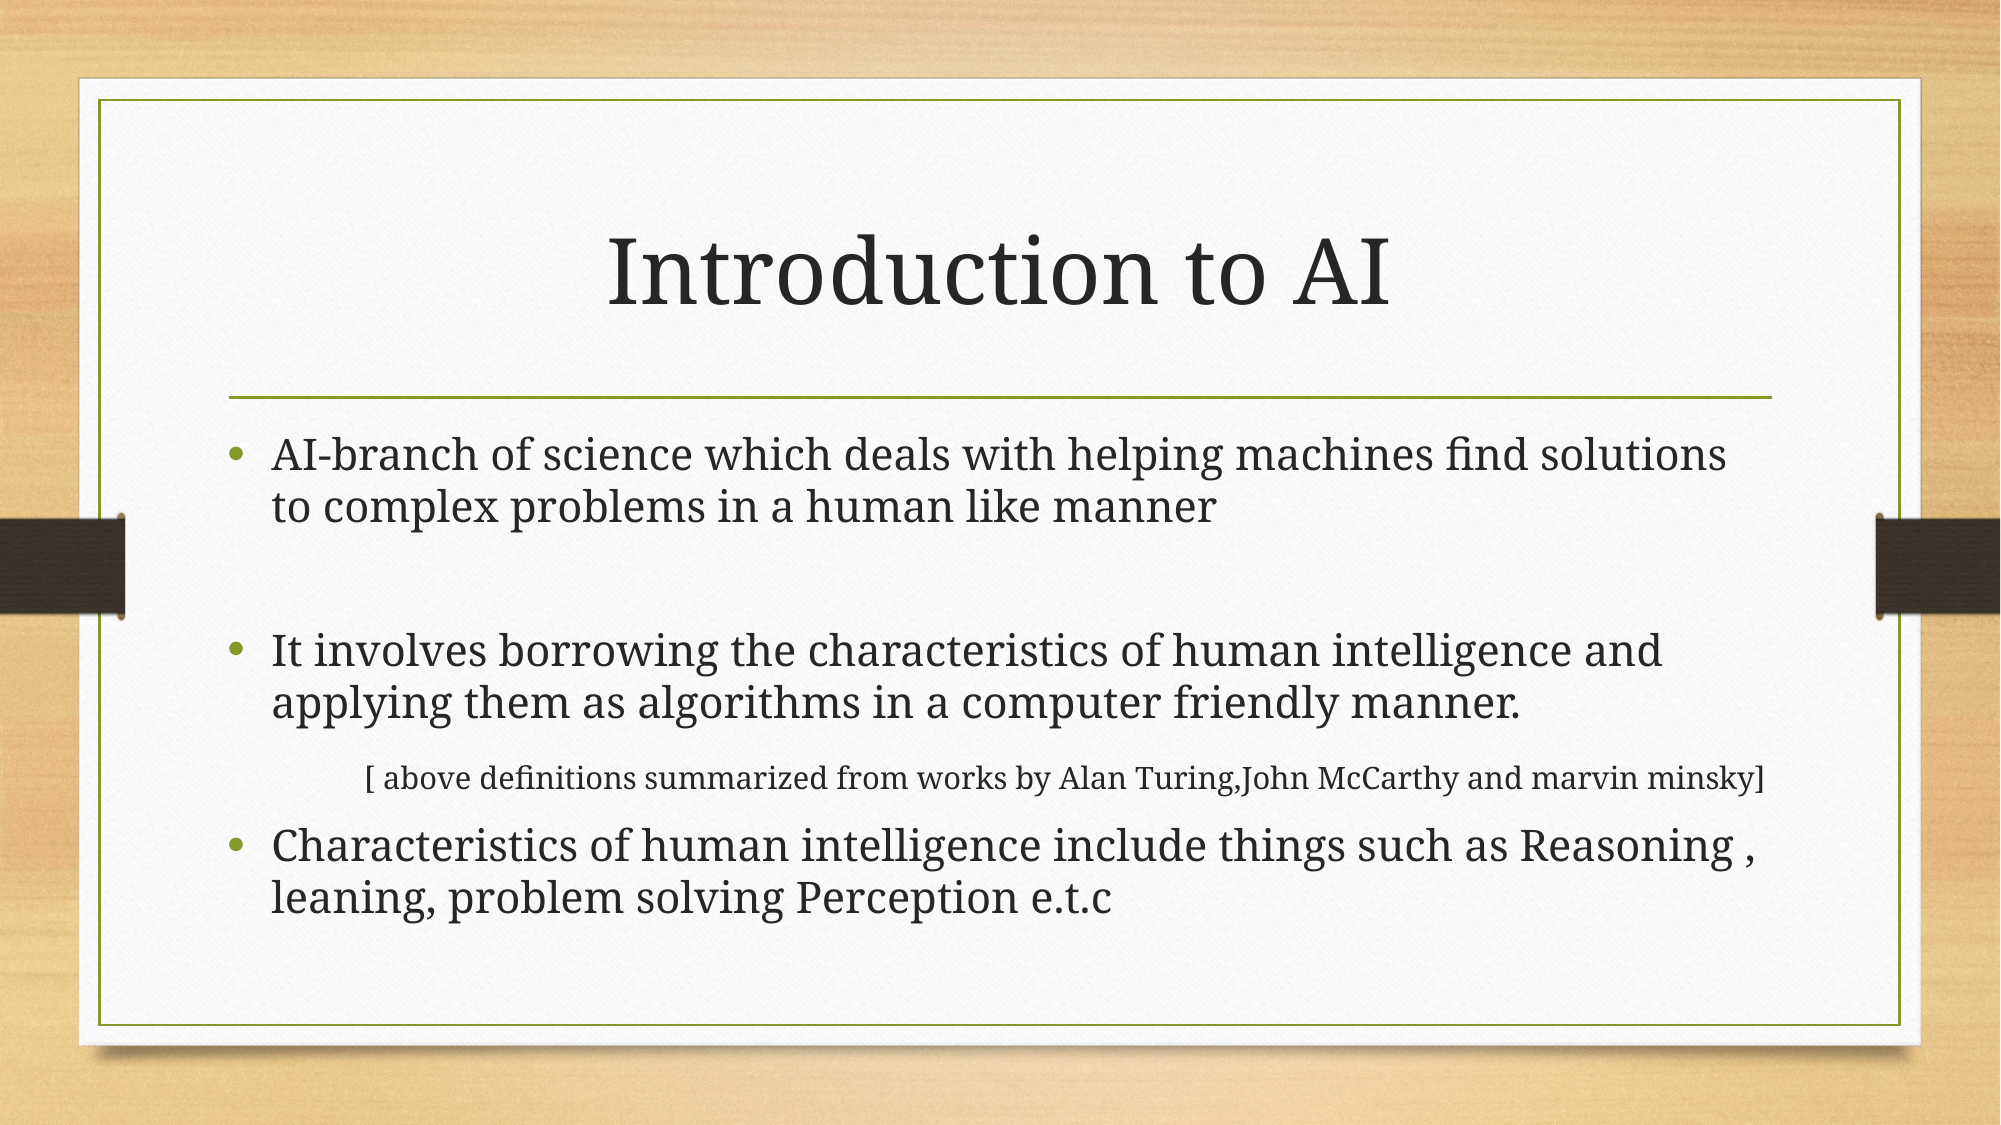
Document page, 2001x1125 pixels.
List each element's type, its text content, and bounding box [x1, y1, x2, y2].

picture [0, 0, 2001, 1125]
title Introduction to AI [212, 161, 1788, 375]
list AI-branch of science which deals with helping machines find solutions to complex problems in a human like manner It involves borrowing the characteristics of human intelligence and applying them as algorithms in a computer friendly manner. [ above definitions summarized from works by Alan Turing,John McCarthy and marvin minsky] Characteristics of human intelligence include things such as Reasoning , leaning, problem solving Perception e.t.c [212, 419, 1788, 964]
